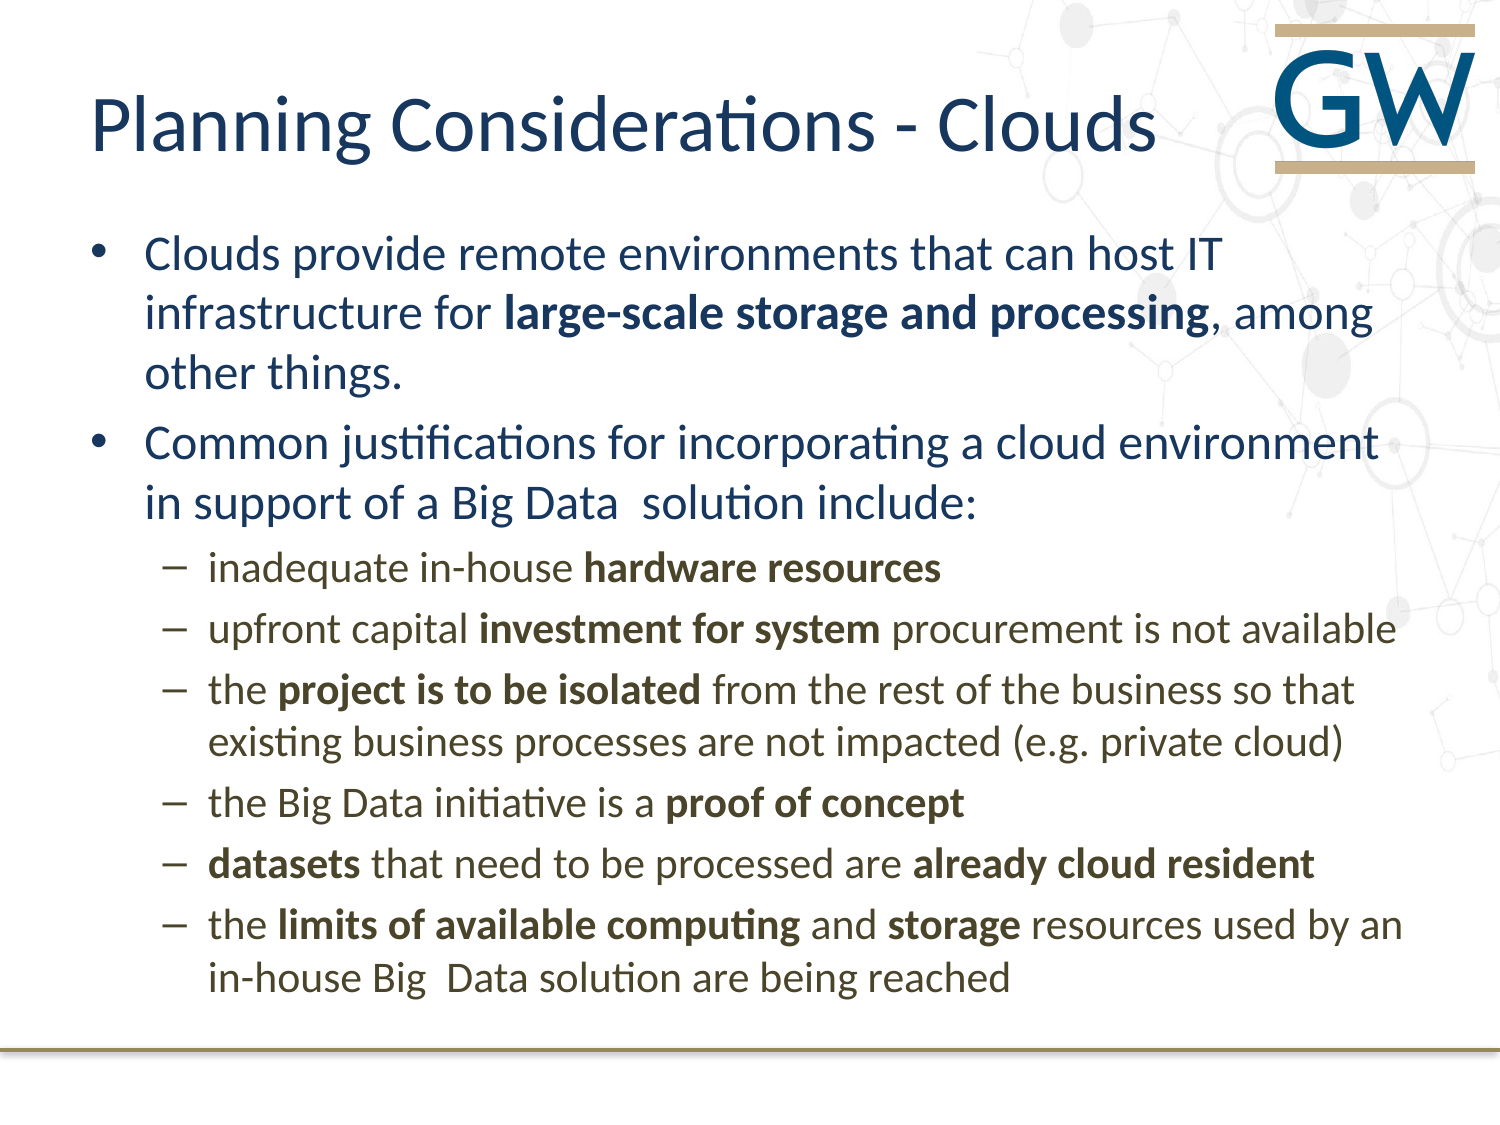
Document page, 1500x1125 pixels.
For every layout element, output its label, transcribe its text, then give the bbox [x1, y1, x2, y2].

picture [0, 0, 1500, 1048]
title Planning Considerations - Clouds [24, 24, 1225, 213]
list Clouds provide remote environments that can host IT infrastructure for large-scale storage and processing, among other things. Common justifications for incorporating a cloud environment in support of a Big Data solution include: inadequate in-house hardware resources upfront capital investment for system procurement is not available the project is to be isolated from the rest of the business so that existing business processes are not impacted (e.g. private cloud) the Big Data initiative is a proof of concept datasets that need to be processed are already cloud resident the limits of available computing and storage resources used by an in-house Big Data solution are being reached [75, 212, 1425, 1025]
picture [0, 1052, 1500, 1125]
